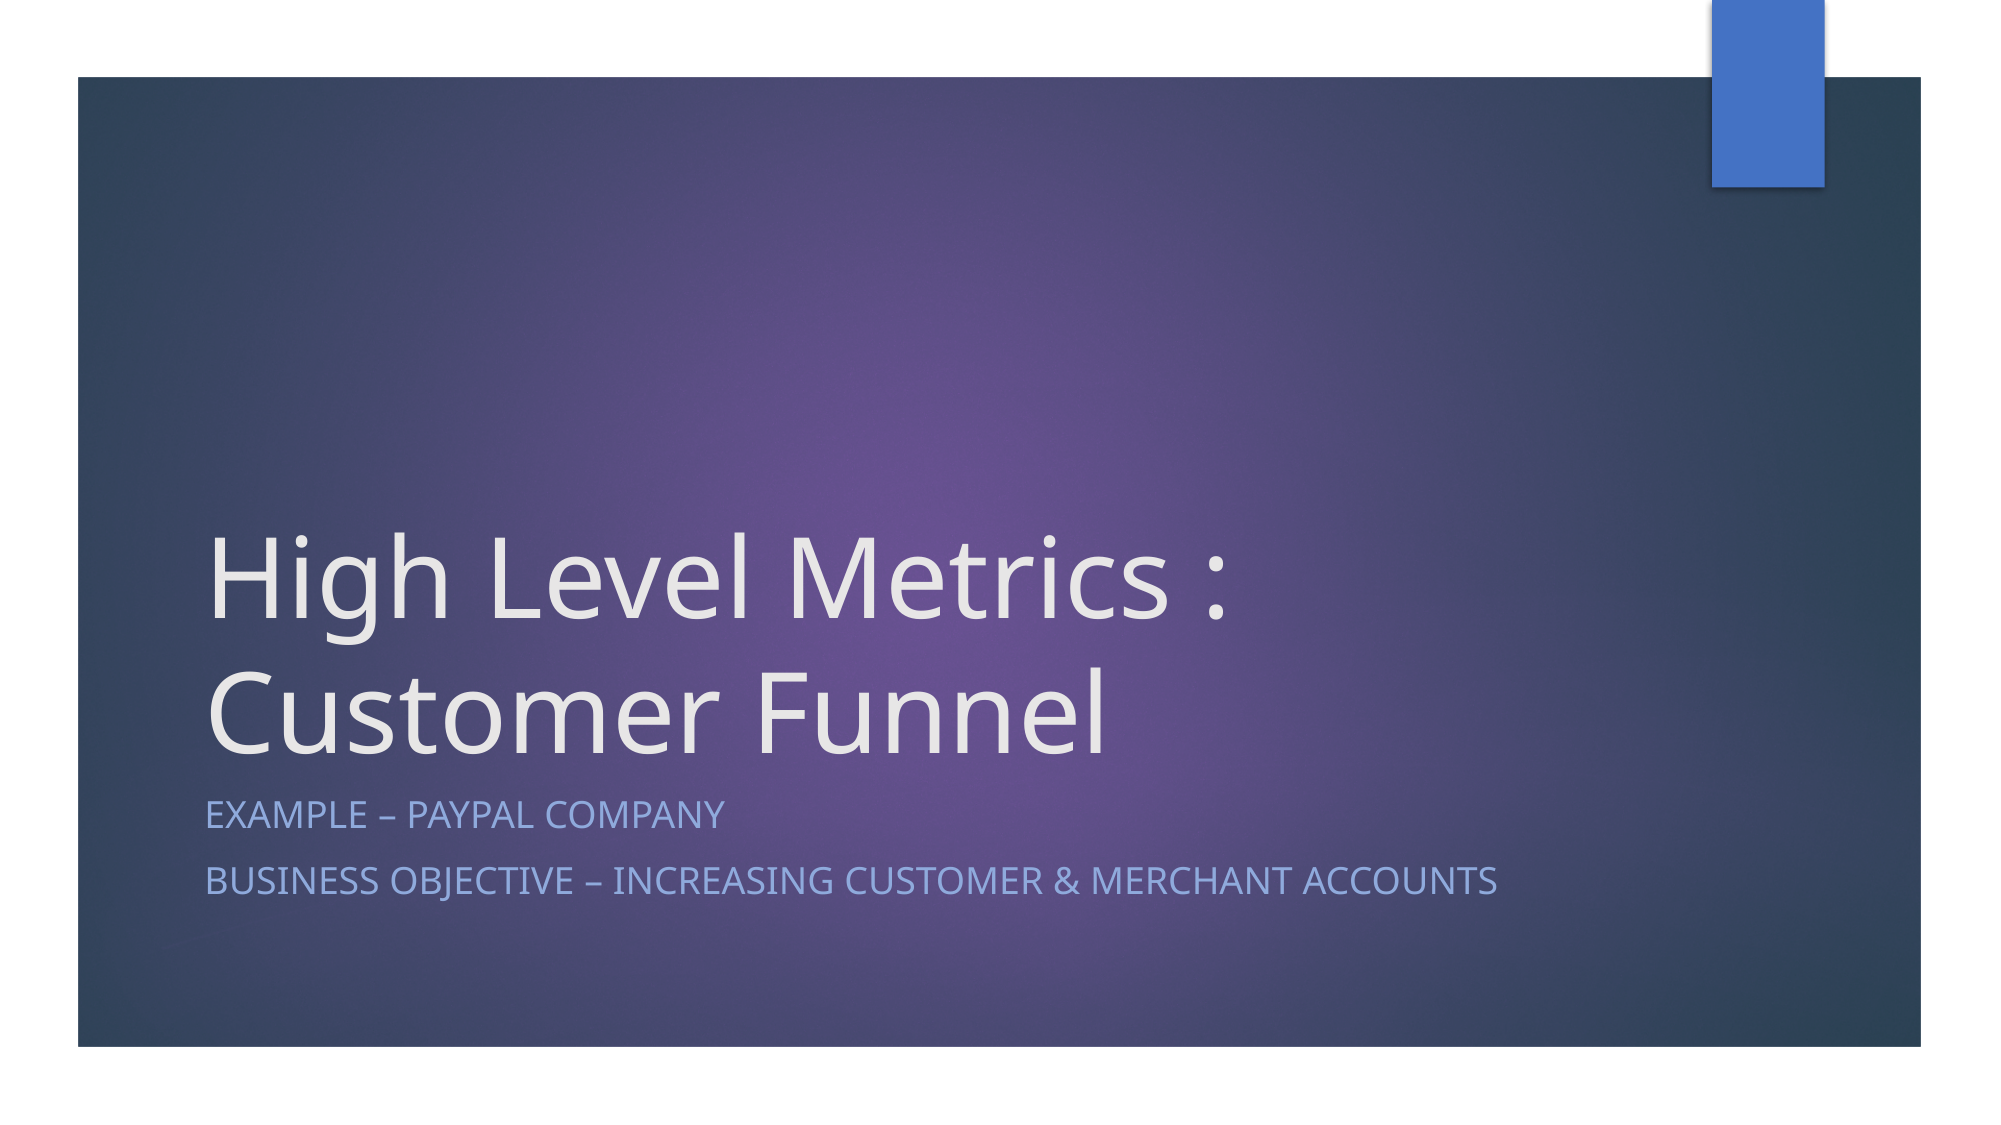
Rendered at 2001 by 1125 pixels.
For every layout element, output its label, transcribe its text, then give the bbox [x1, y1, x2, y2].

subtitle Example – PayPal company Business Objective – Increasing customer & merchant accounts [189, 783, 1638, 925]
title High Level Metrics : Customer Funnel [189, 344, 1638, 783]
